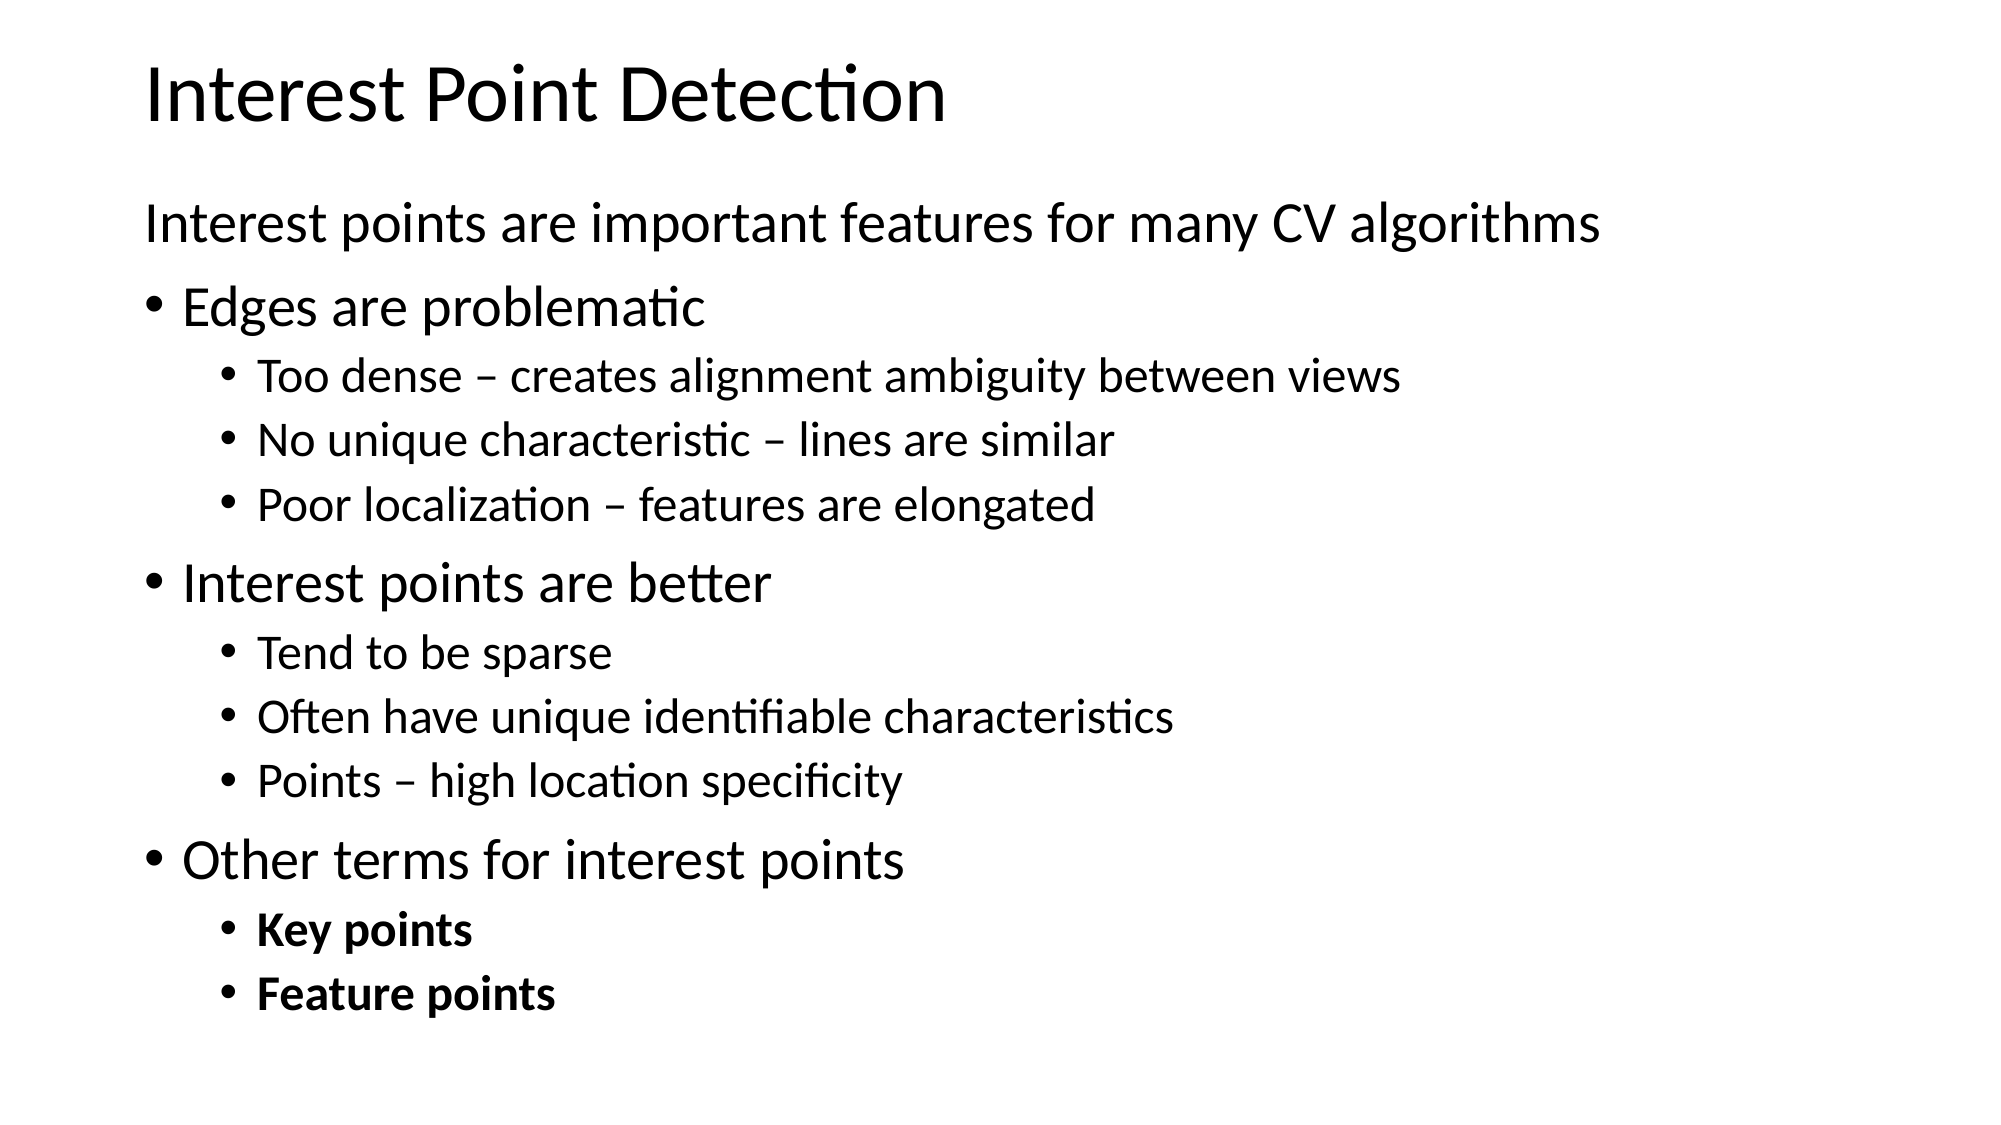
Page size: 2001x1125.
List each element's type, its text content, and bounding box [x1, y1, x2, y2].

list Interest points are important features for many CV algorithms Edges are problematic Too dense – creates alignment ambiguity between views No unique characteristic – lines are similar Poor localization – features are elongated Interest points are better Tend to be sparse Often have unique identifiable characteristics Points – high location specificity Other terms for interest points Key points Feature points [129, 184, 1855, 1102]
title Interest Point Detection [129, 22, 1855, 166]
